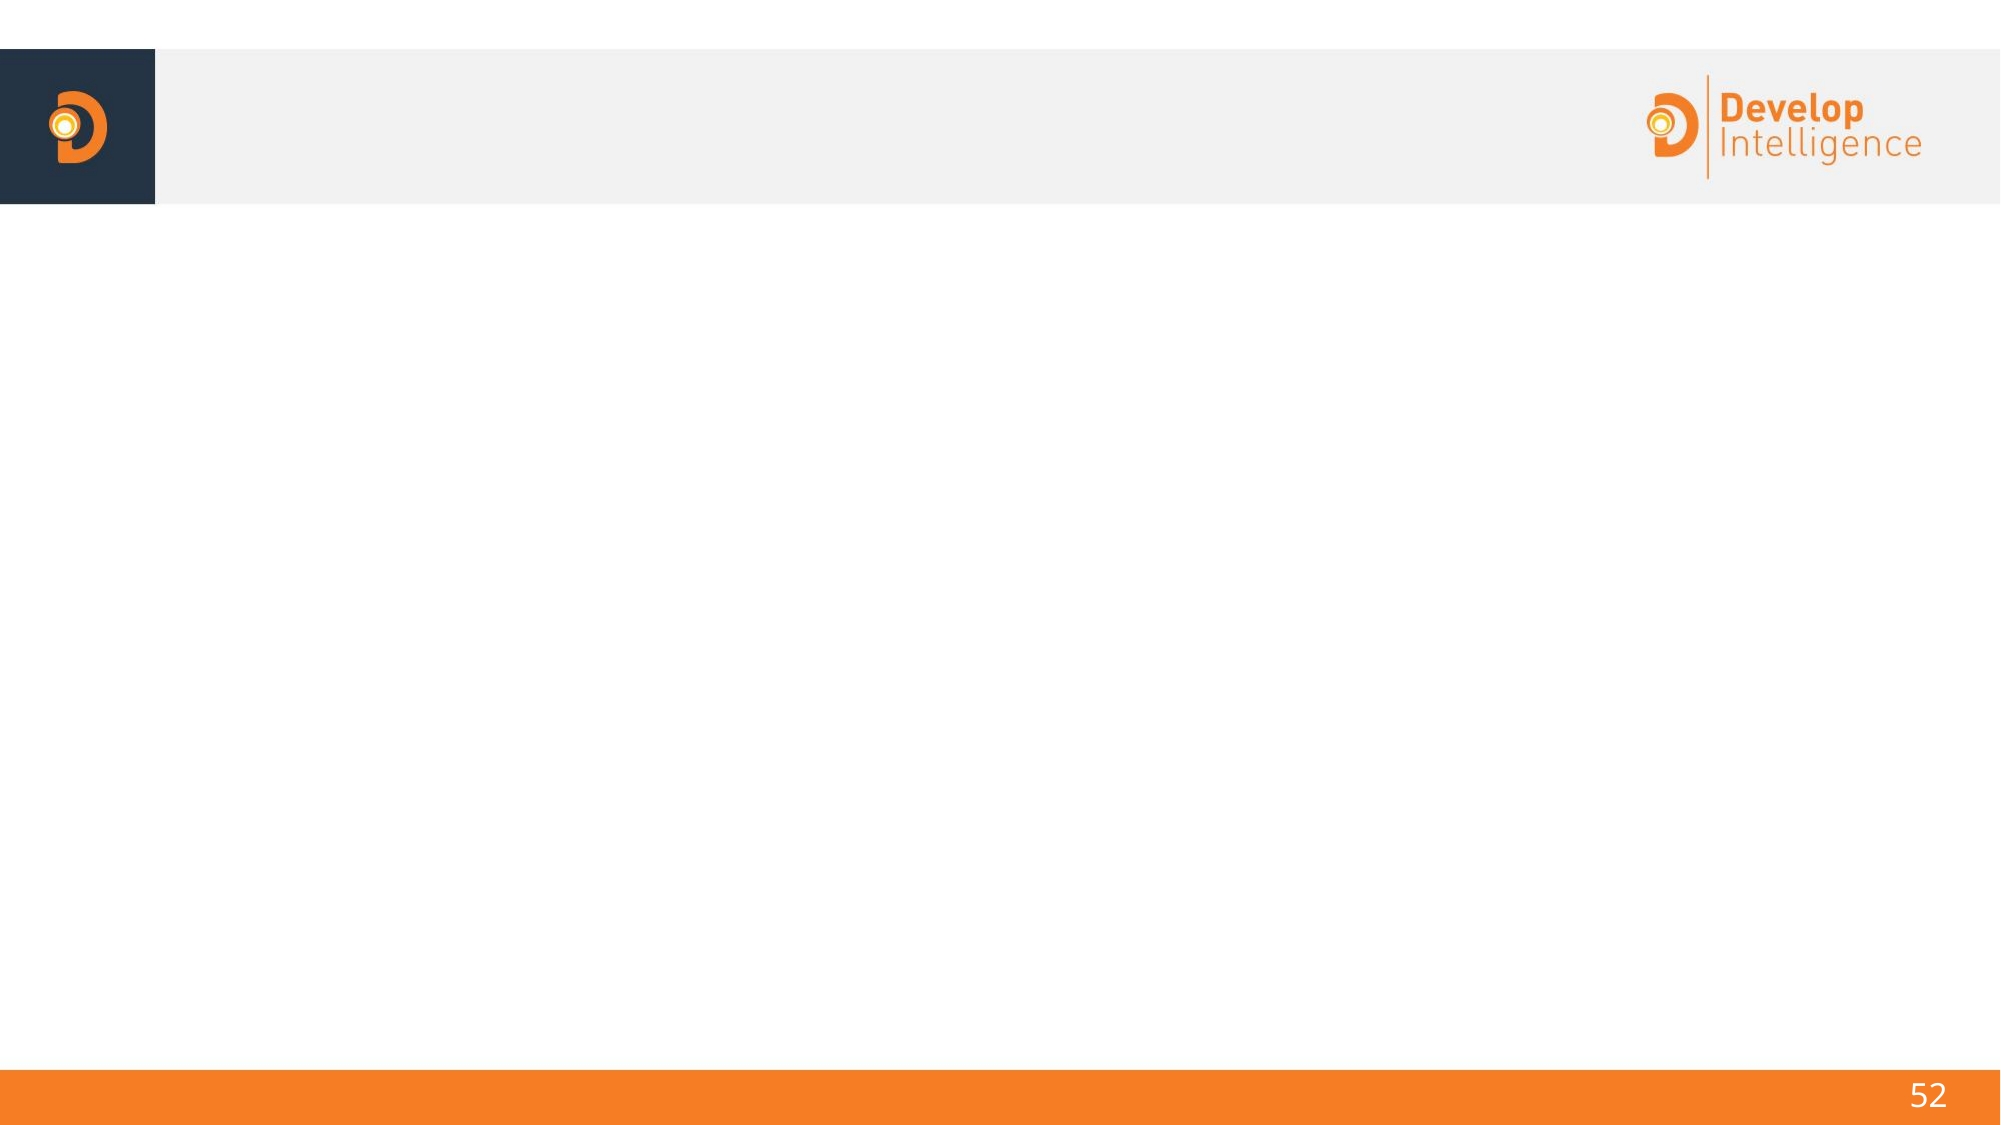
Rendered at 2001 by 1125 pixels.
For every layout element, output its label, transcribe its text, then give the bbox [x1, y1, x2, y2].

picture [0, 0, 2001, 1125]
slide_number 52 [1860, 1072, 1998, 1122]
